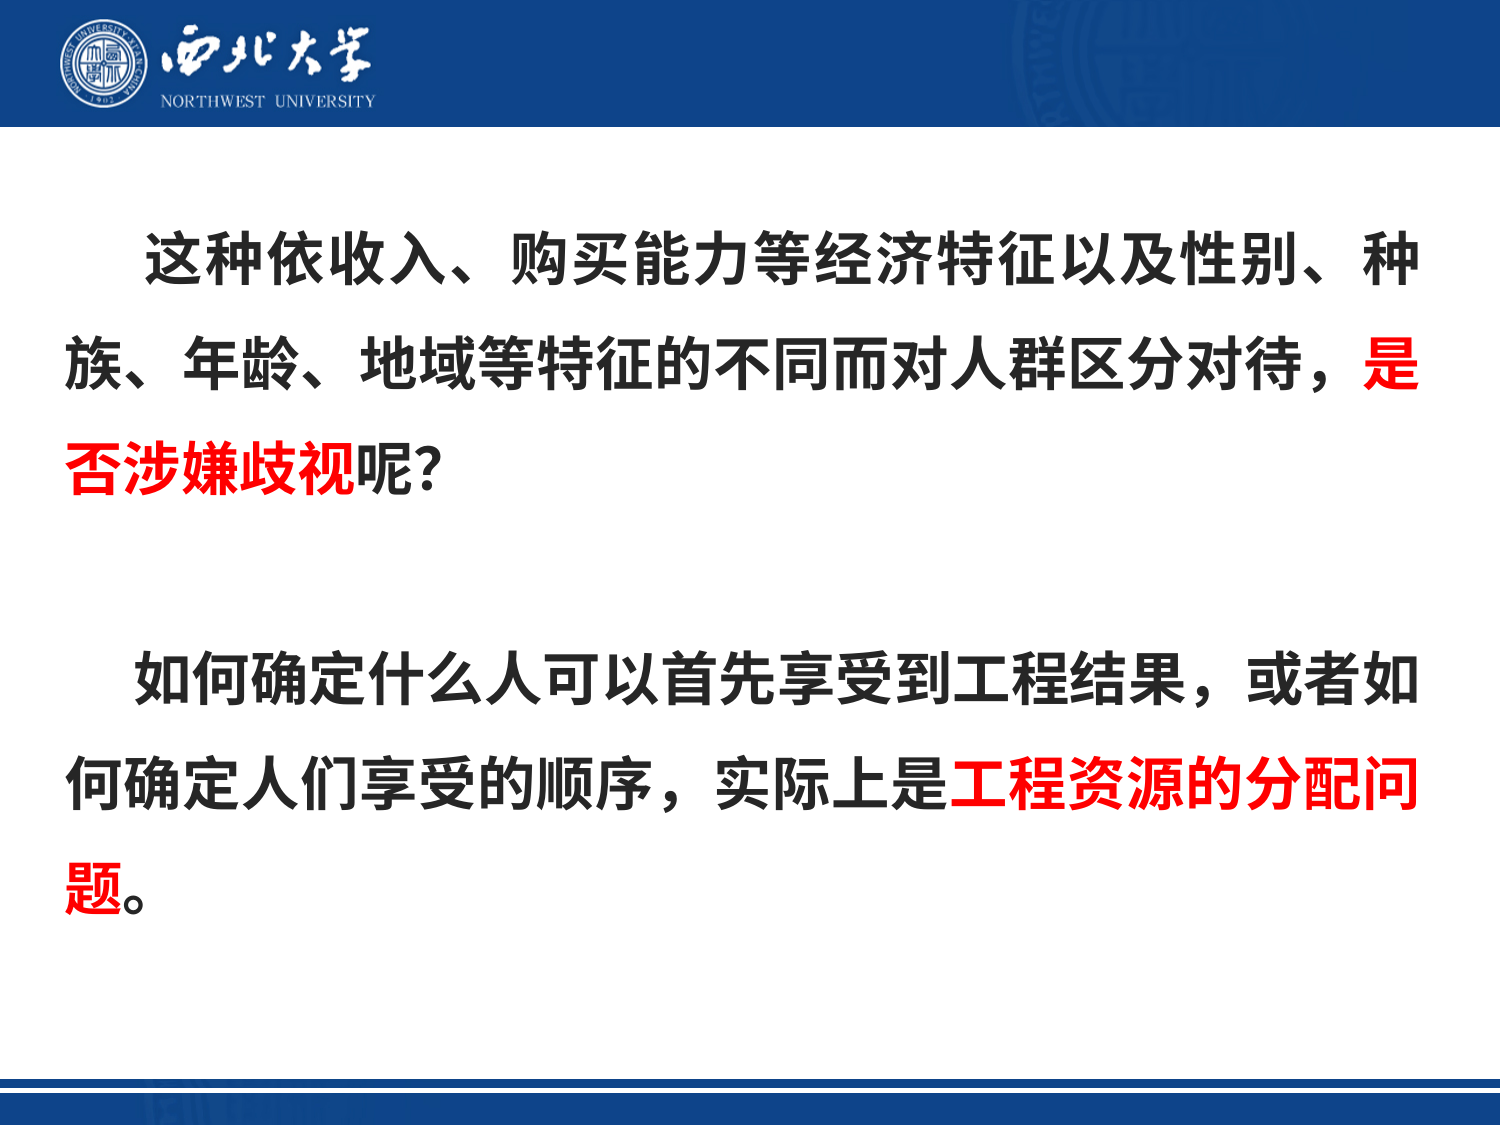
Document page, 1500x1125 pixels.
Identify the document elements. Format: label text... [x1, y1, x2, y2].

picture [0, 0, 1500, 127]
picture [0, 1079, 1500, 1088]
picture [0, 1093, 1500, 1125]
text_box 这种依收入、购买能力等经济特征以及性别、种族、年龄、地域等特征的不同而对人群区分对待，是否涉嫌歧视呢？ 如何确定什么人可以首先享受到工程结果，或者如何确定人们享受的顺序，实际上是工程资源的分配问题。 [64, 187, 1421, 923]
